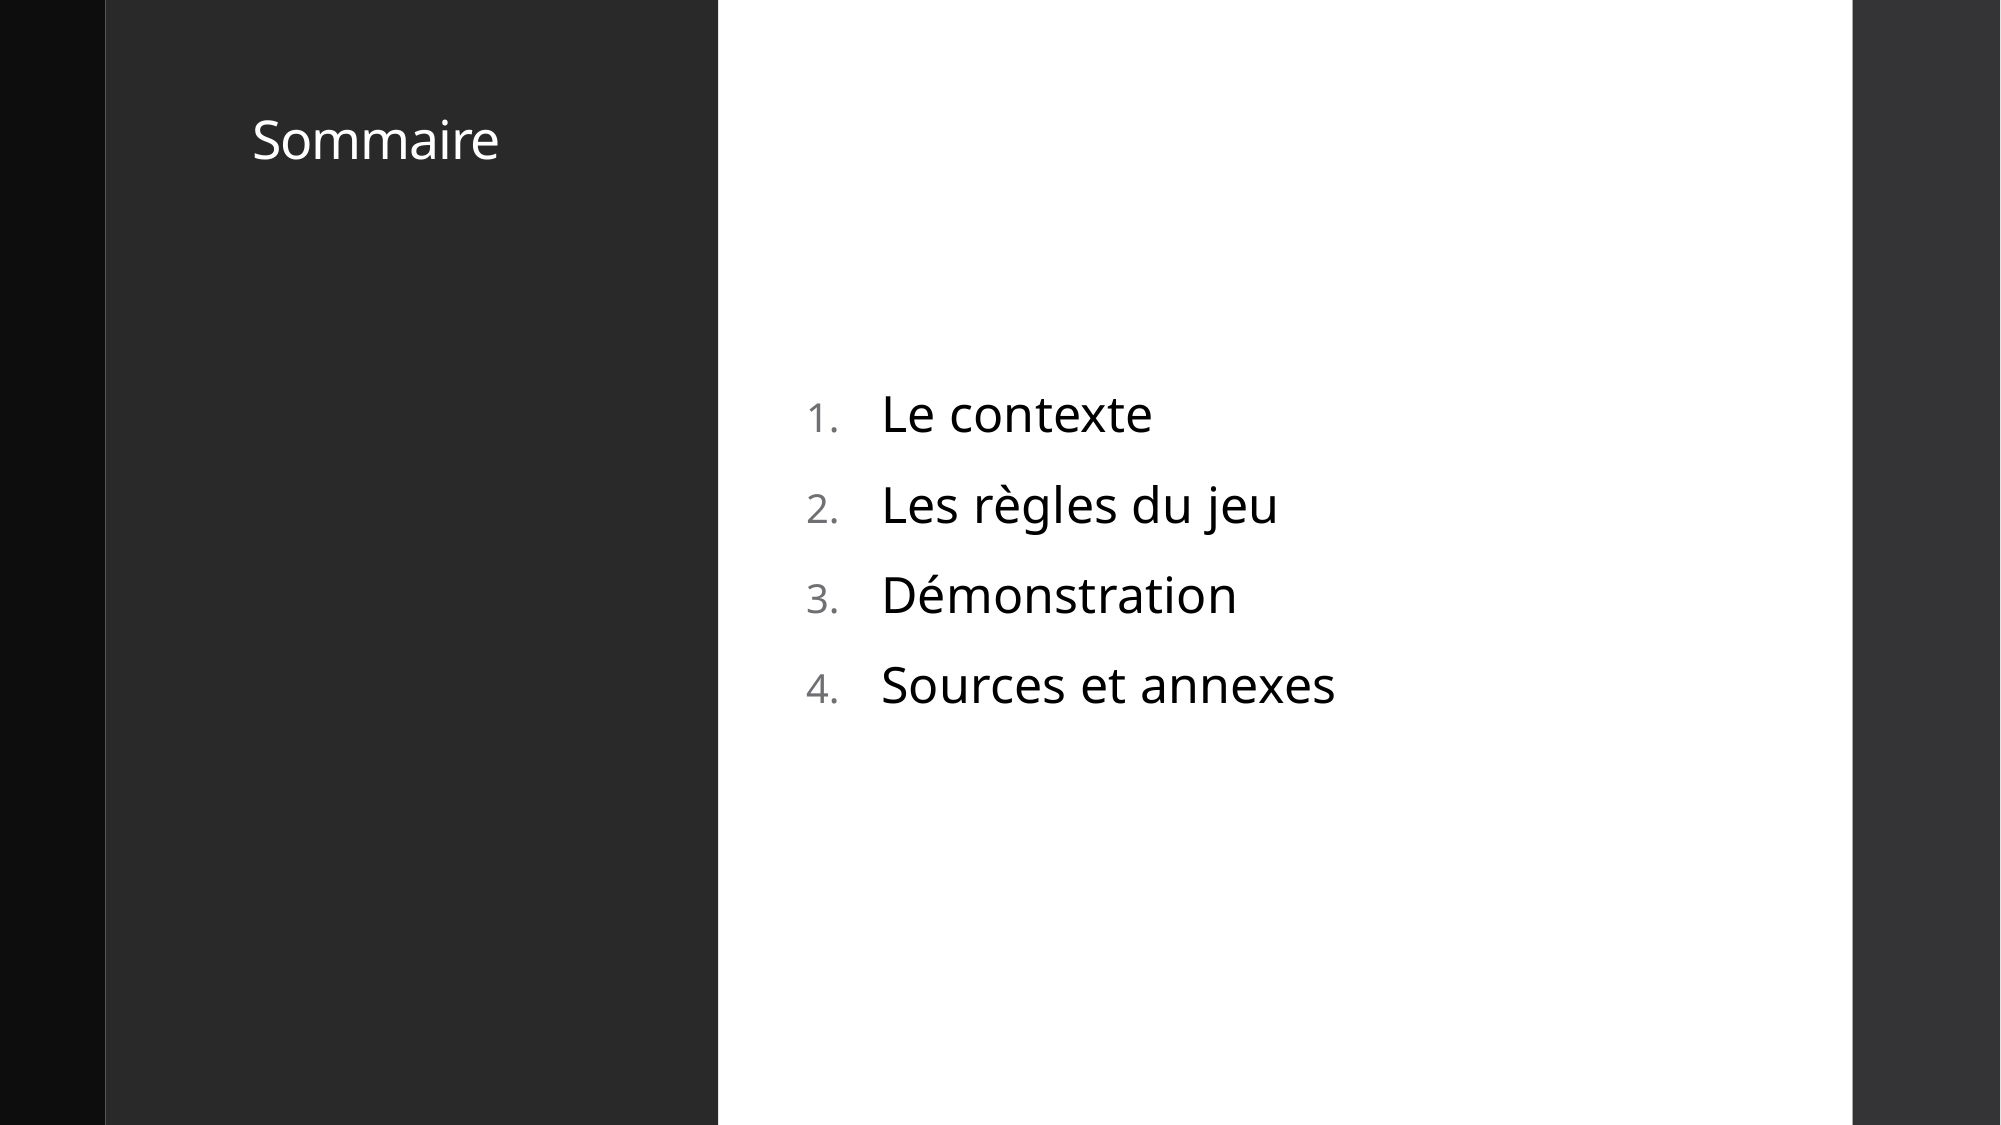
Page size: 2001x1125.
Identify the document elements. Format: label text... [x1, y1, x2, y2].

text_box [717, 0, 1854, 1125]
title Sommaire [237, 105, 543, 179]
text_box [0, 0, 104, 1125]
text_box [104, 0, 717, 1125]
list Le contexte Les règles du jeu Démonstration Sources et annexes [790, 105, 1747, 1020]
